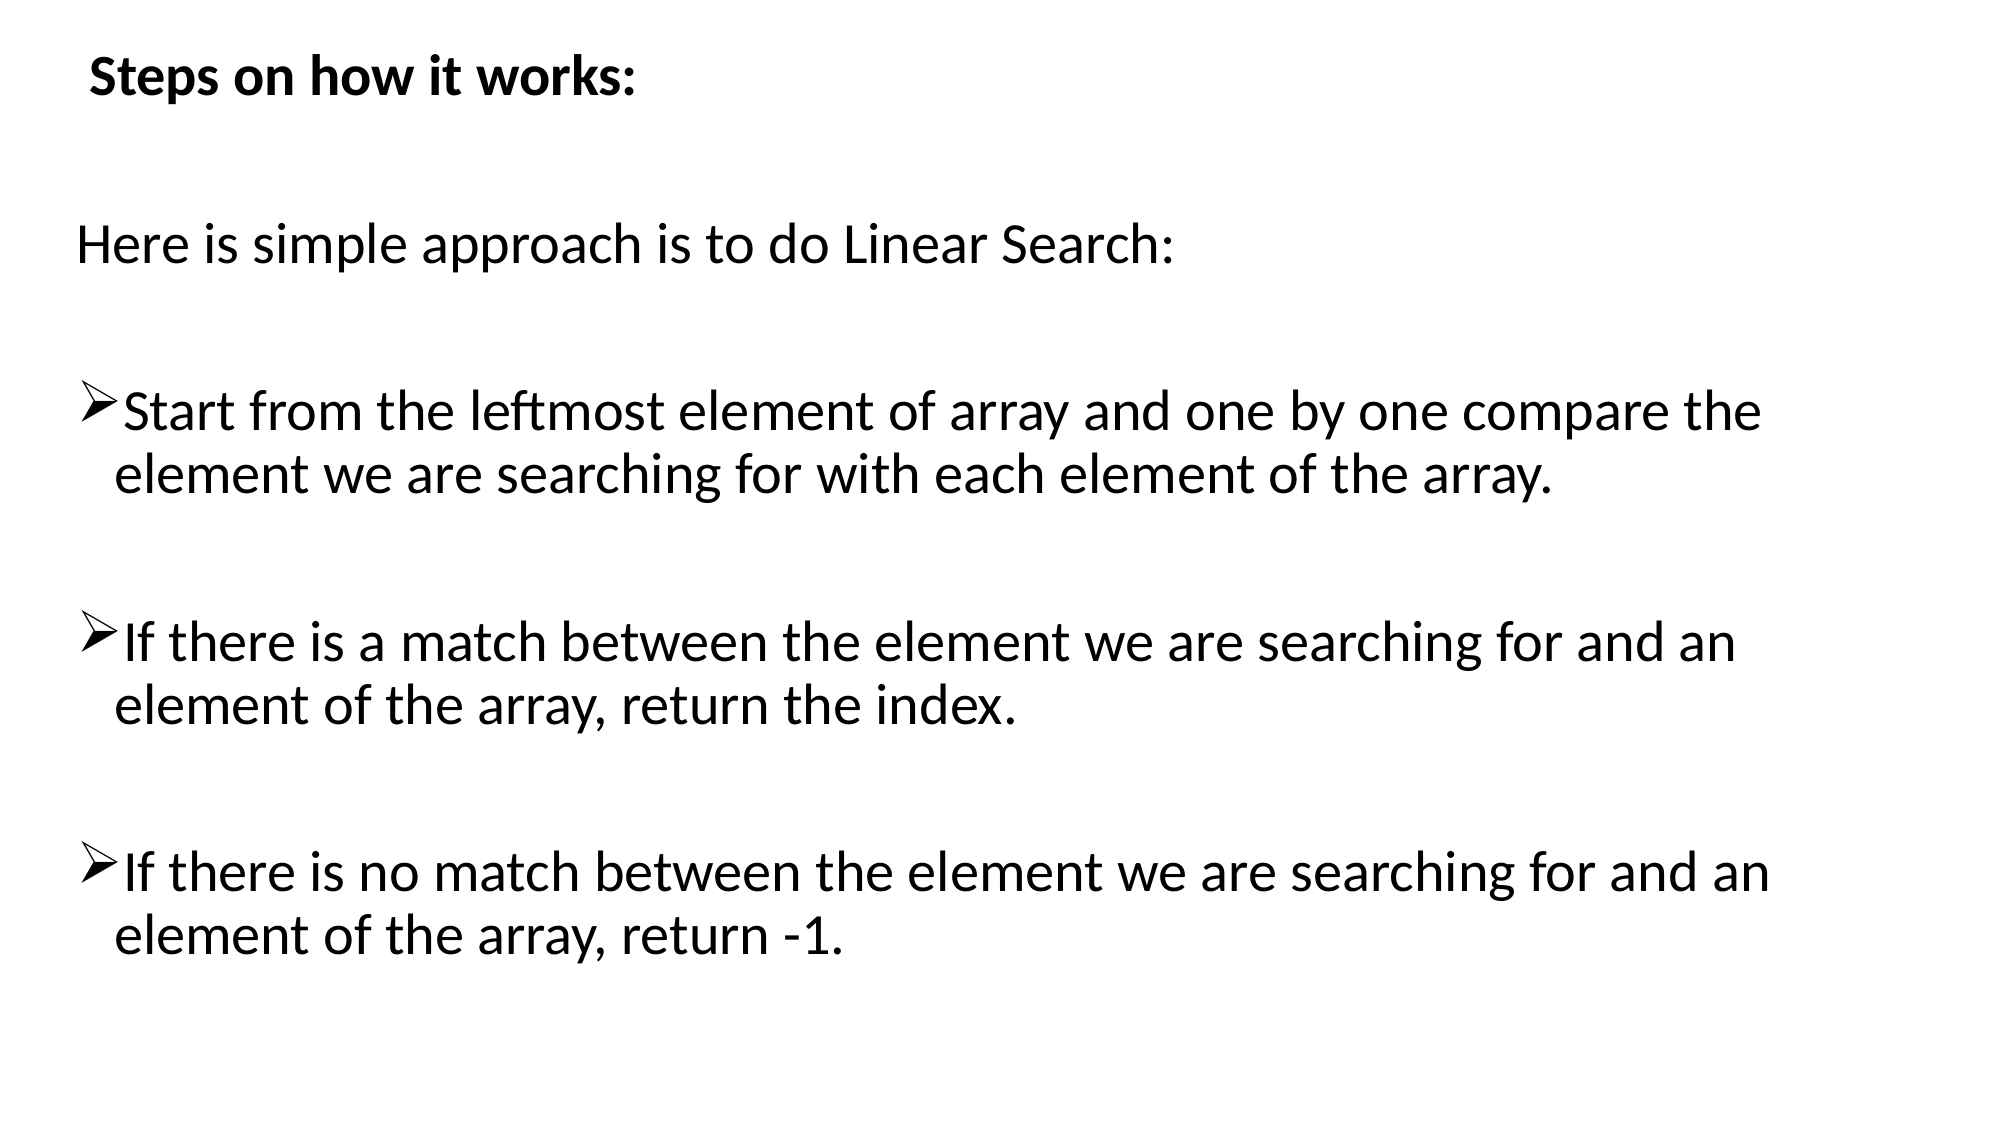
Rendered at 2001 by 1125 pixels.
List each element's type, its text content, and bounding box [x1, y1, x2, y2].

list Steps on how it works: Here is simple approach is to do Linear Search: Start from the leftmost element of array and one by one compare the element we are searching for with each element of the array. If there is a match between the element we are searching for and an element of the array, return the index. If there is no match between the element we are searching for and an element of the array, return -1. [61, 37, 1863, 1014]
